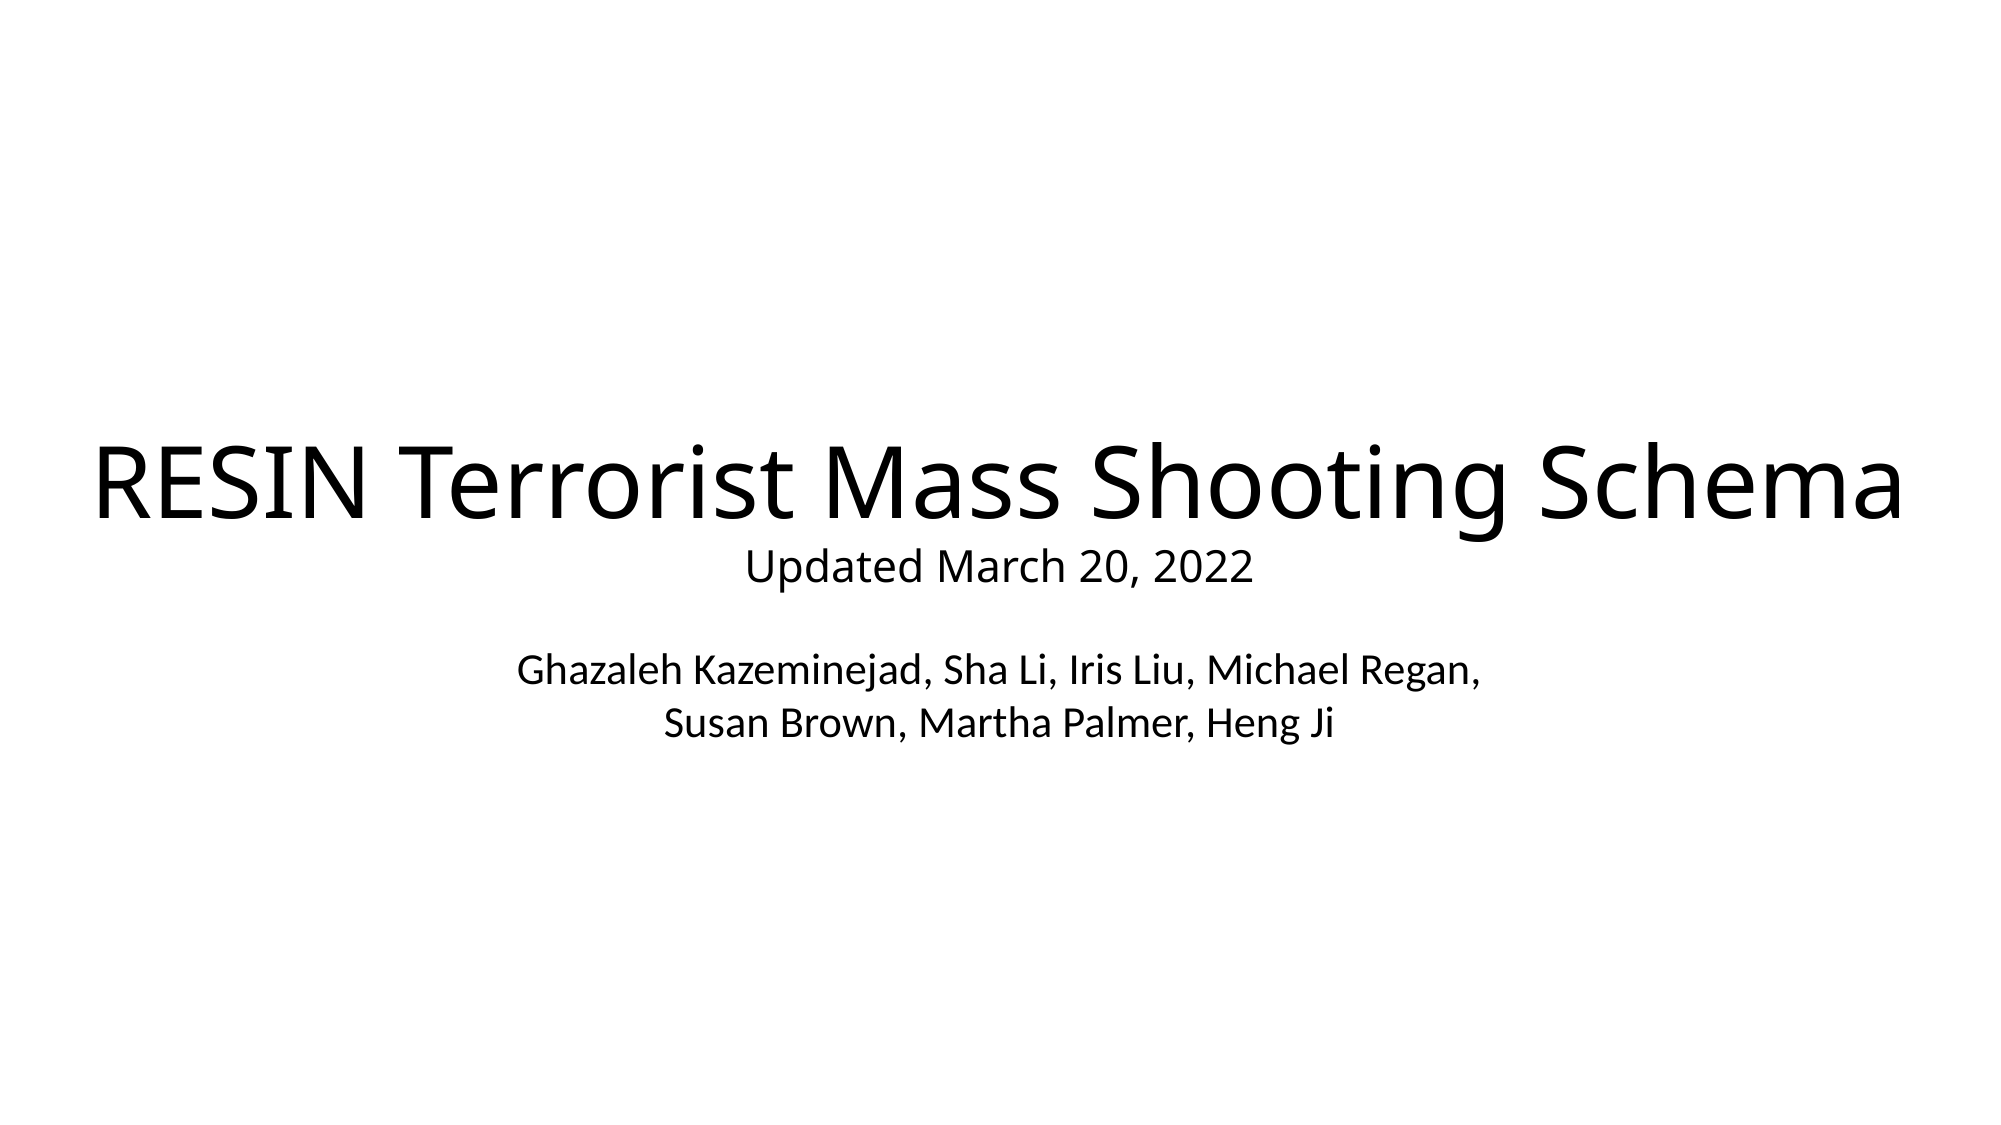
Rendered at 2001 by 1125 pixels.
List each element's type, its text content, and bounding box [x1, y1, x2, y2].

title RESIN Terrorist Mass Shooting Schema Updated March 20, 2022 [68, 162, 1932, 612]
subtitle Ghazaleh Kazeminejad, Sha Li, Iris Liu, Michael Regan, Susan Brown, Martha Palmer, Heng Ji [68, 619, 1932, 794]
